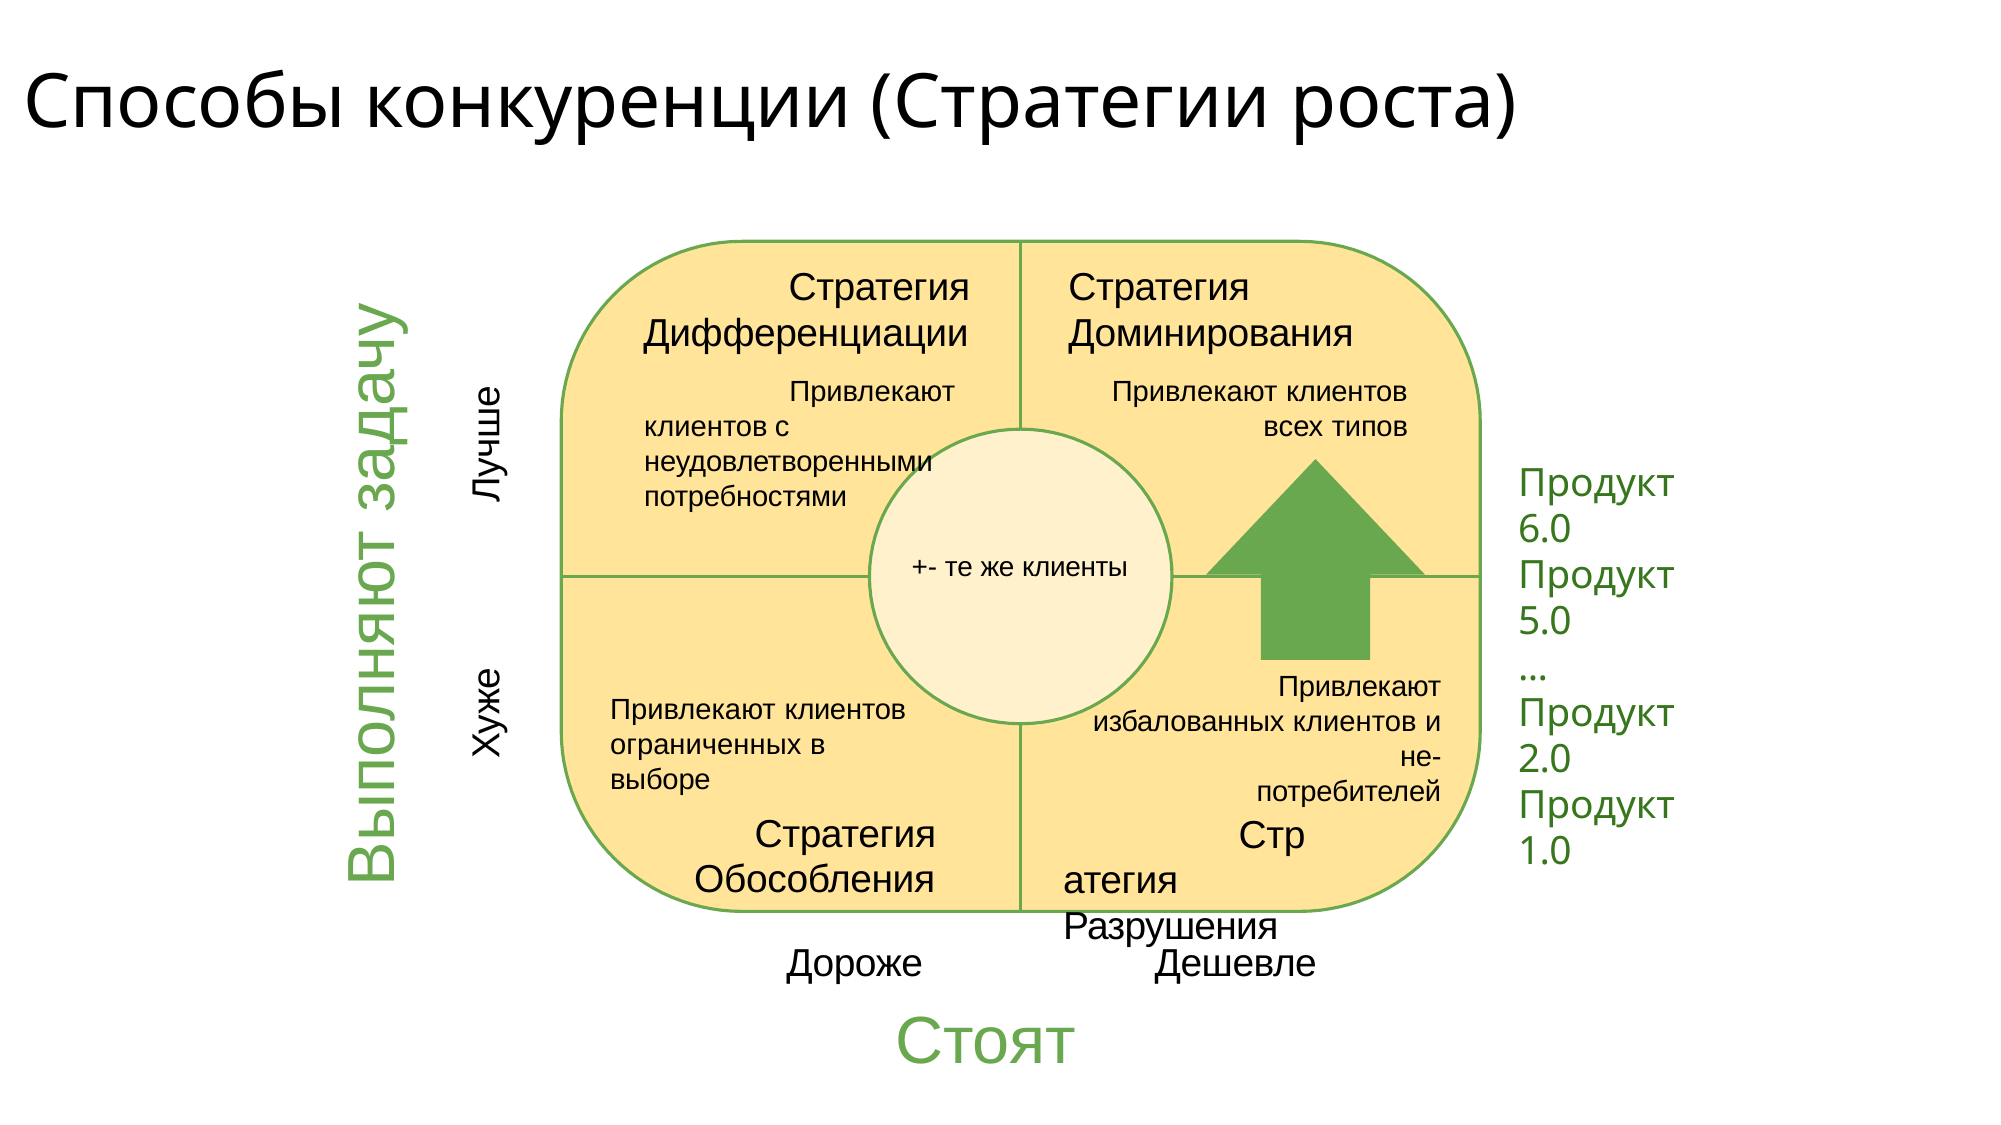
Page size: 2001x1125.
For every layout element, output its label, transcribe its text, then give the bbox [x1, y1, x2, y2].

text_box Привлекают избалованных клиентов и не-потребителей Стратегия Разрушения [1060, 914, 1443, 948]
text_box Выполняют задачу [331, 299, 410, 889]
text_box Дороже [783, 934, 928, 985]
text_box Лучше [461, 381, 559, 506]
text_box Хуже [461, 663, 508, 762]
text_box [559, 239, 1483, 914]
text_box Стоят [895, 994, 1146, 1077]
text_box Способы конкуренции (Стратегии роста) [8, 45, 1532, 151]
text_box Продукт 6.0 Продукт 5.0 ... Продукт 2.0 Продукт 1.0 [1515, 455, 1735, 873]
text_box Дешевле [1151, 948, 1323, 985]
